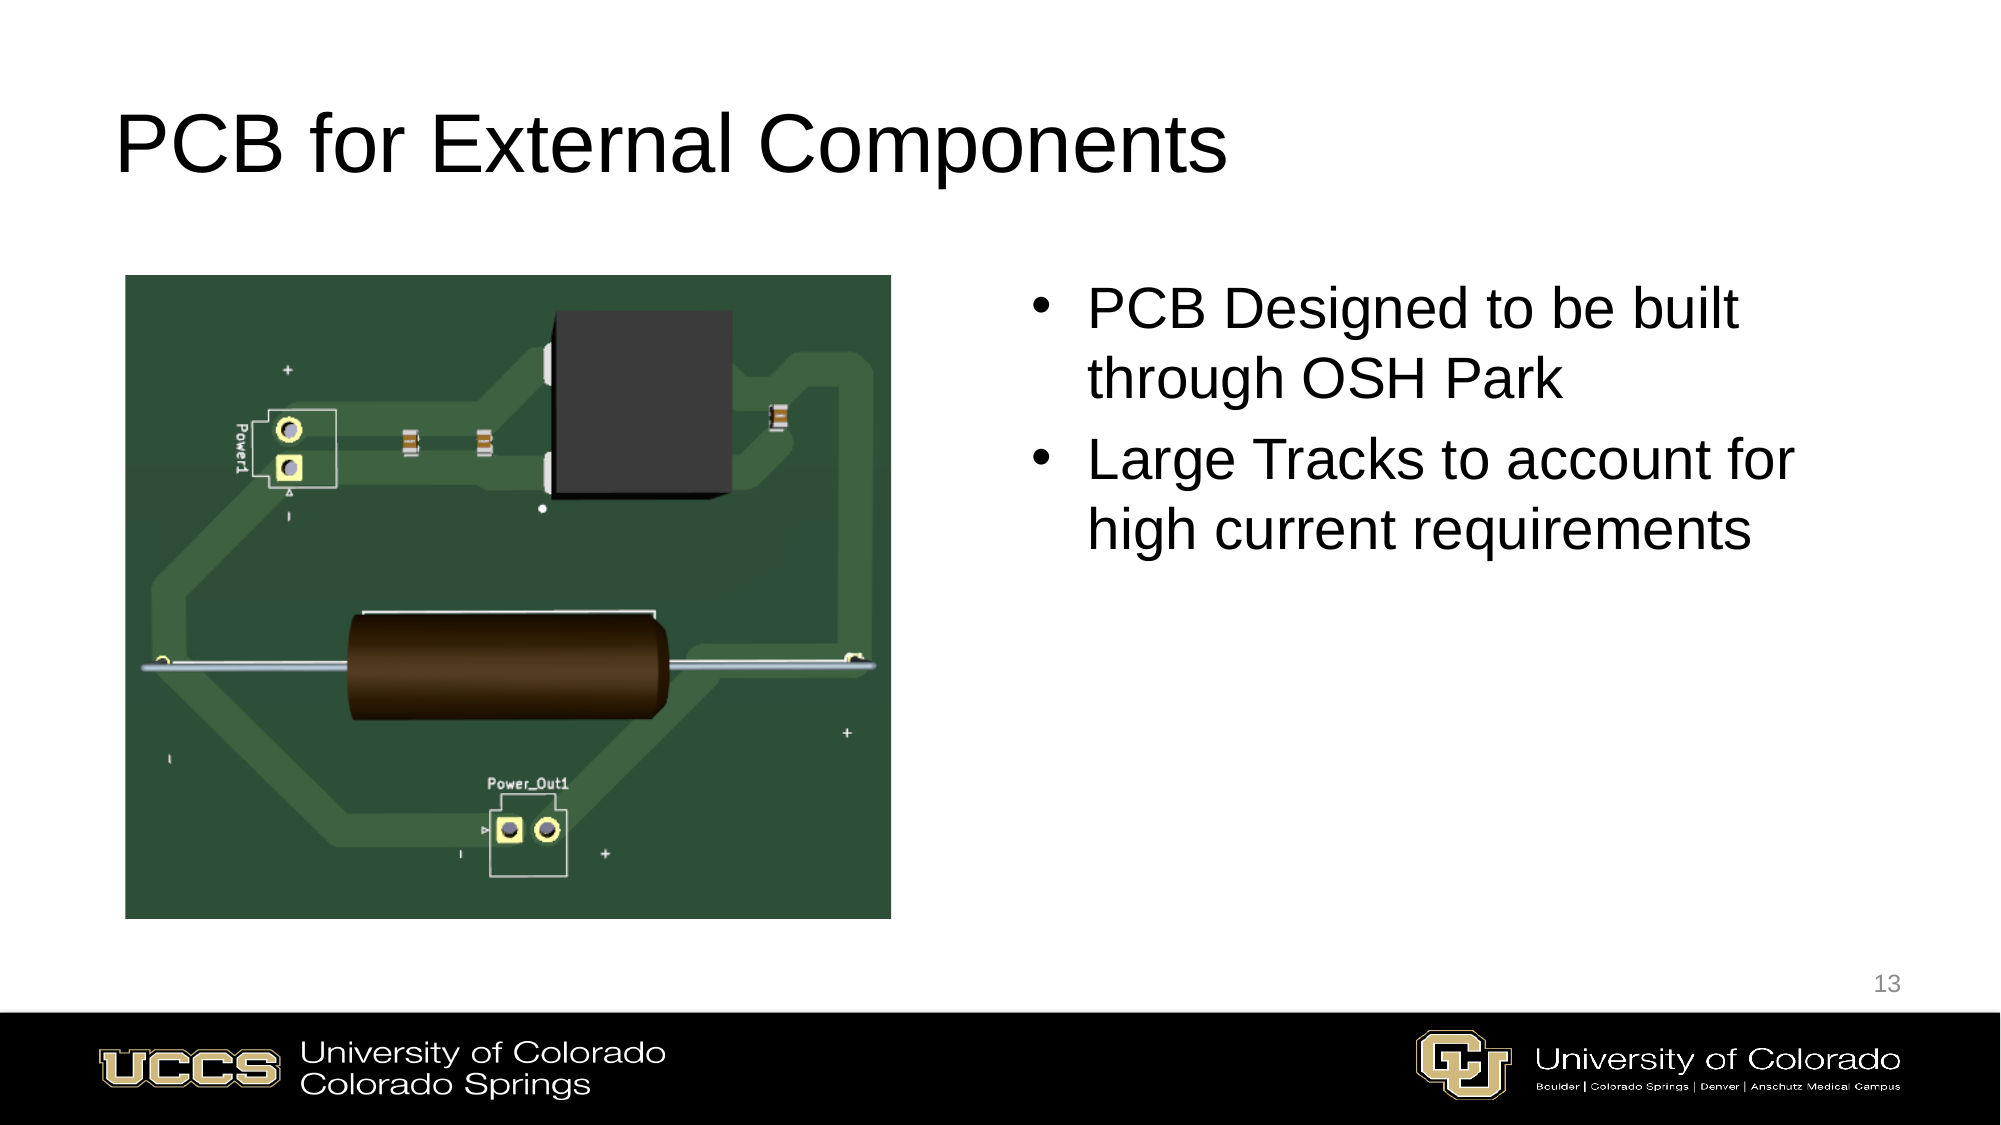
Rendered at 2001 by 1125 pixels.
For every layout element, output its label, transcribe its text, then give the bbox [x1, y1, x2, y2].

title PCB for External Components [99, 45, 1900, 233]
picture [1416, 1030, 1900, 1100]
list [125, 275, 892, 919]
picture [99, 1041, 665, 1100]
slide_number 13 [1449, 952, 1917, 1013]
list PCB Designed to be built through OSH Park Large Tracks to account for high current requirements [1016, 262, 1900, 1005]
